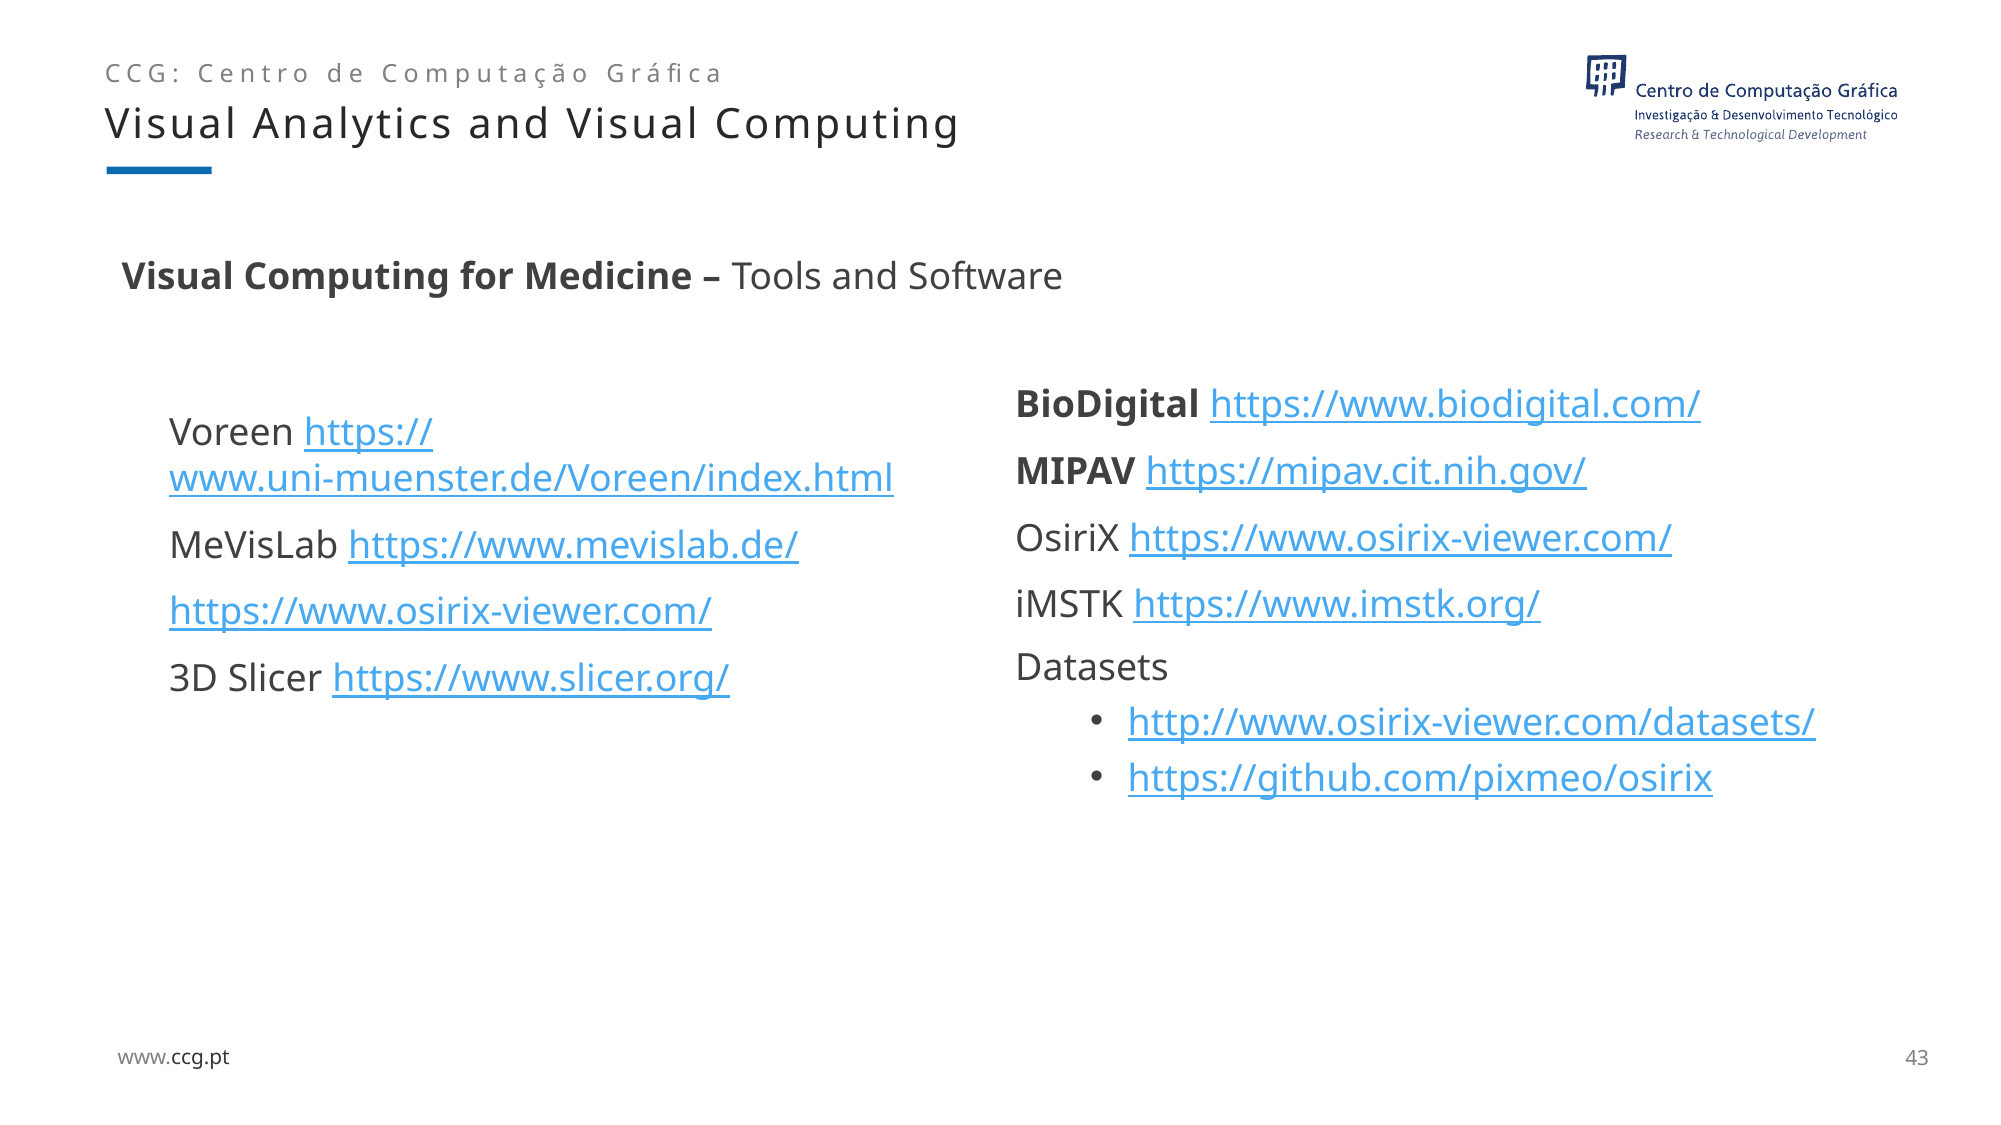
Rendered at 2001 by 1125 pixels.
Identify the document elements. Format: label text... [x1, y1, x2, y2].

list Visual Analytics and Visual Computing [104, 102, 1538, 153]
list BioDigital https://www.biodigital.com/ MIPAV https://mipav.cit.nih.gov/ OsiriX https://www.osirix-viewer.com/ iMSTK https://www.imstk.org/ Datasets http://www.osirix-viewer.com/datasets/ https://github.com/pixmeo/osirix [1000, 373, 1851, 978]
list Voreen https://www.uni-muenster.de/Voreen/index.html MeVisLab https://www.mevislab.de/ https://www.osirix-viewer.com/ 3D Slicer https://www.slicer.org/ [154, 401, 1001, 1006]
title Visual Computing for Medicine – Tools and Software [106, 249, 1882, 305]
slide_number 43 [1881, 1026, 1953, 1091]
